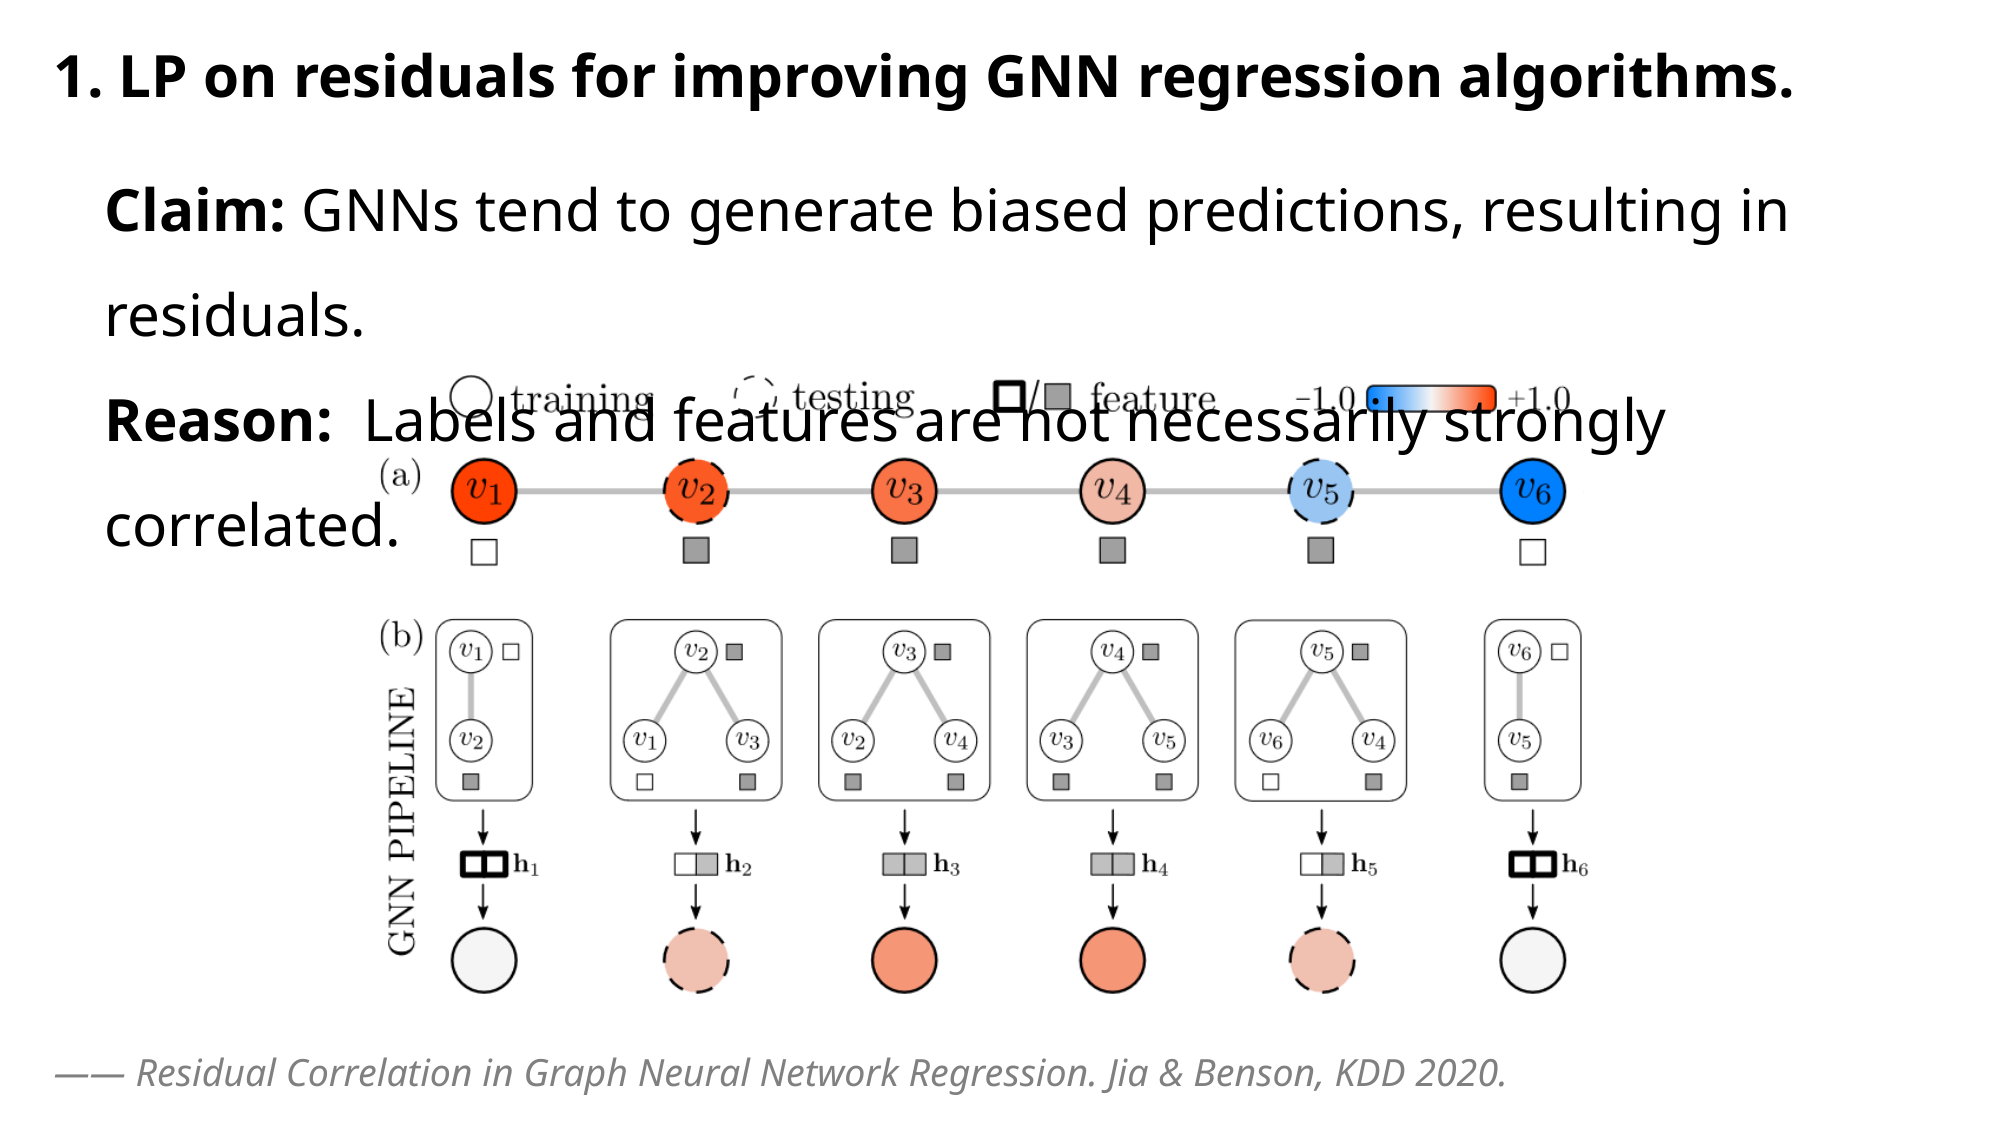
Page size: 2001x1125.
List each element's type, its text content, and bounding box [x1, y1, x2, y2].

text_box 1. LP on residuals for improving GNN regression algorithms. [39, 32, 1961, 117]
text_box —— Residual Correlation in Graph Neural Network Regression. Jia & Benson, KDD 2020. [39, 1041, 1529, 1102]
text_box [307, 341, 1811, 1030]
text_box Claim: GNNs tend to generate biased predictions, resulting in residuals. Reason: Labels and features are not necessarily strongly correlated. [90, 130, 1927, 565]
